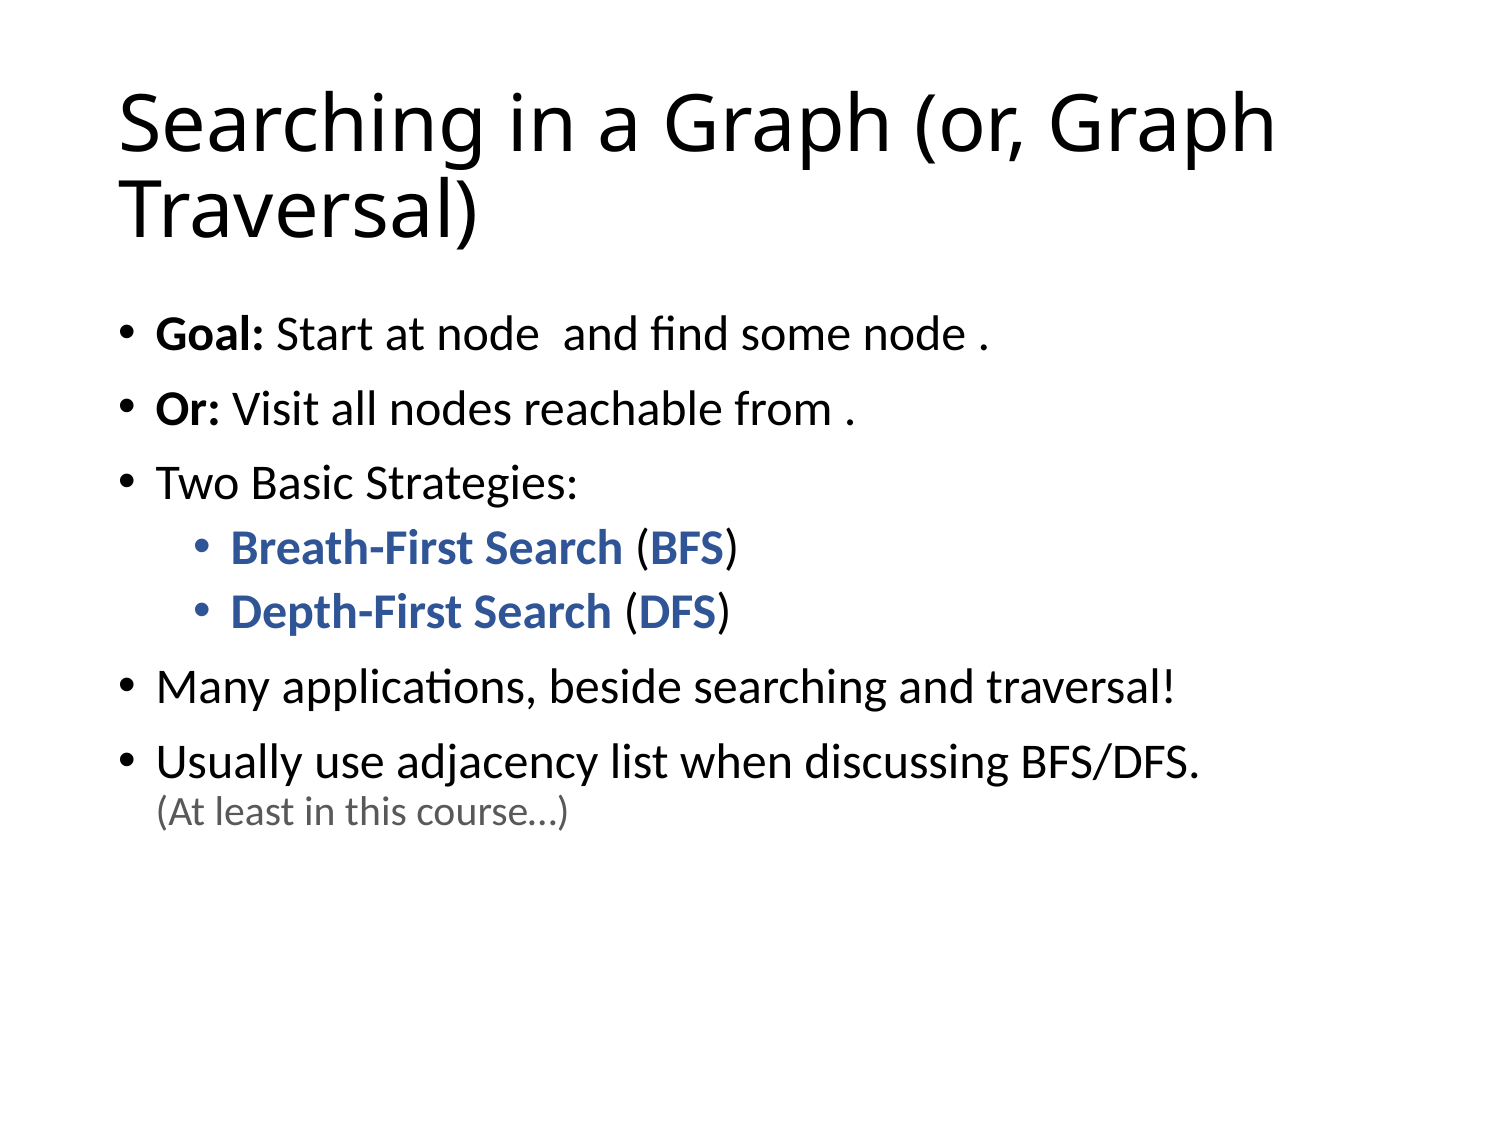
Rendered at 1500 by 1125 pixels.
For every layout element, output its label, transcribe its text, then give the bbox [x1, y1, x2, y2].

title Searching in a Graph (or, Graph Traversal) [103, 59, 1500, 278]
